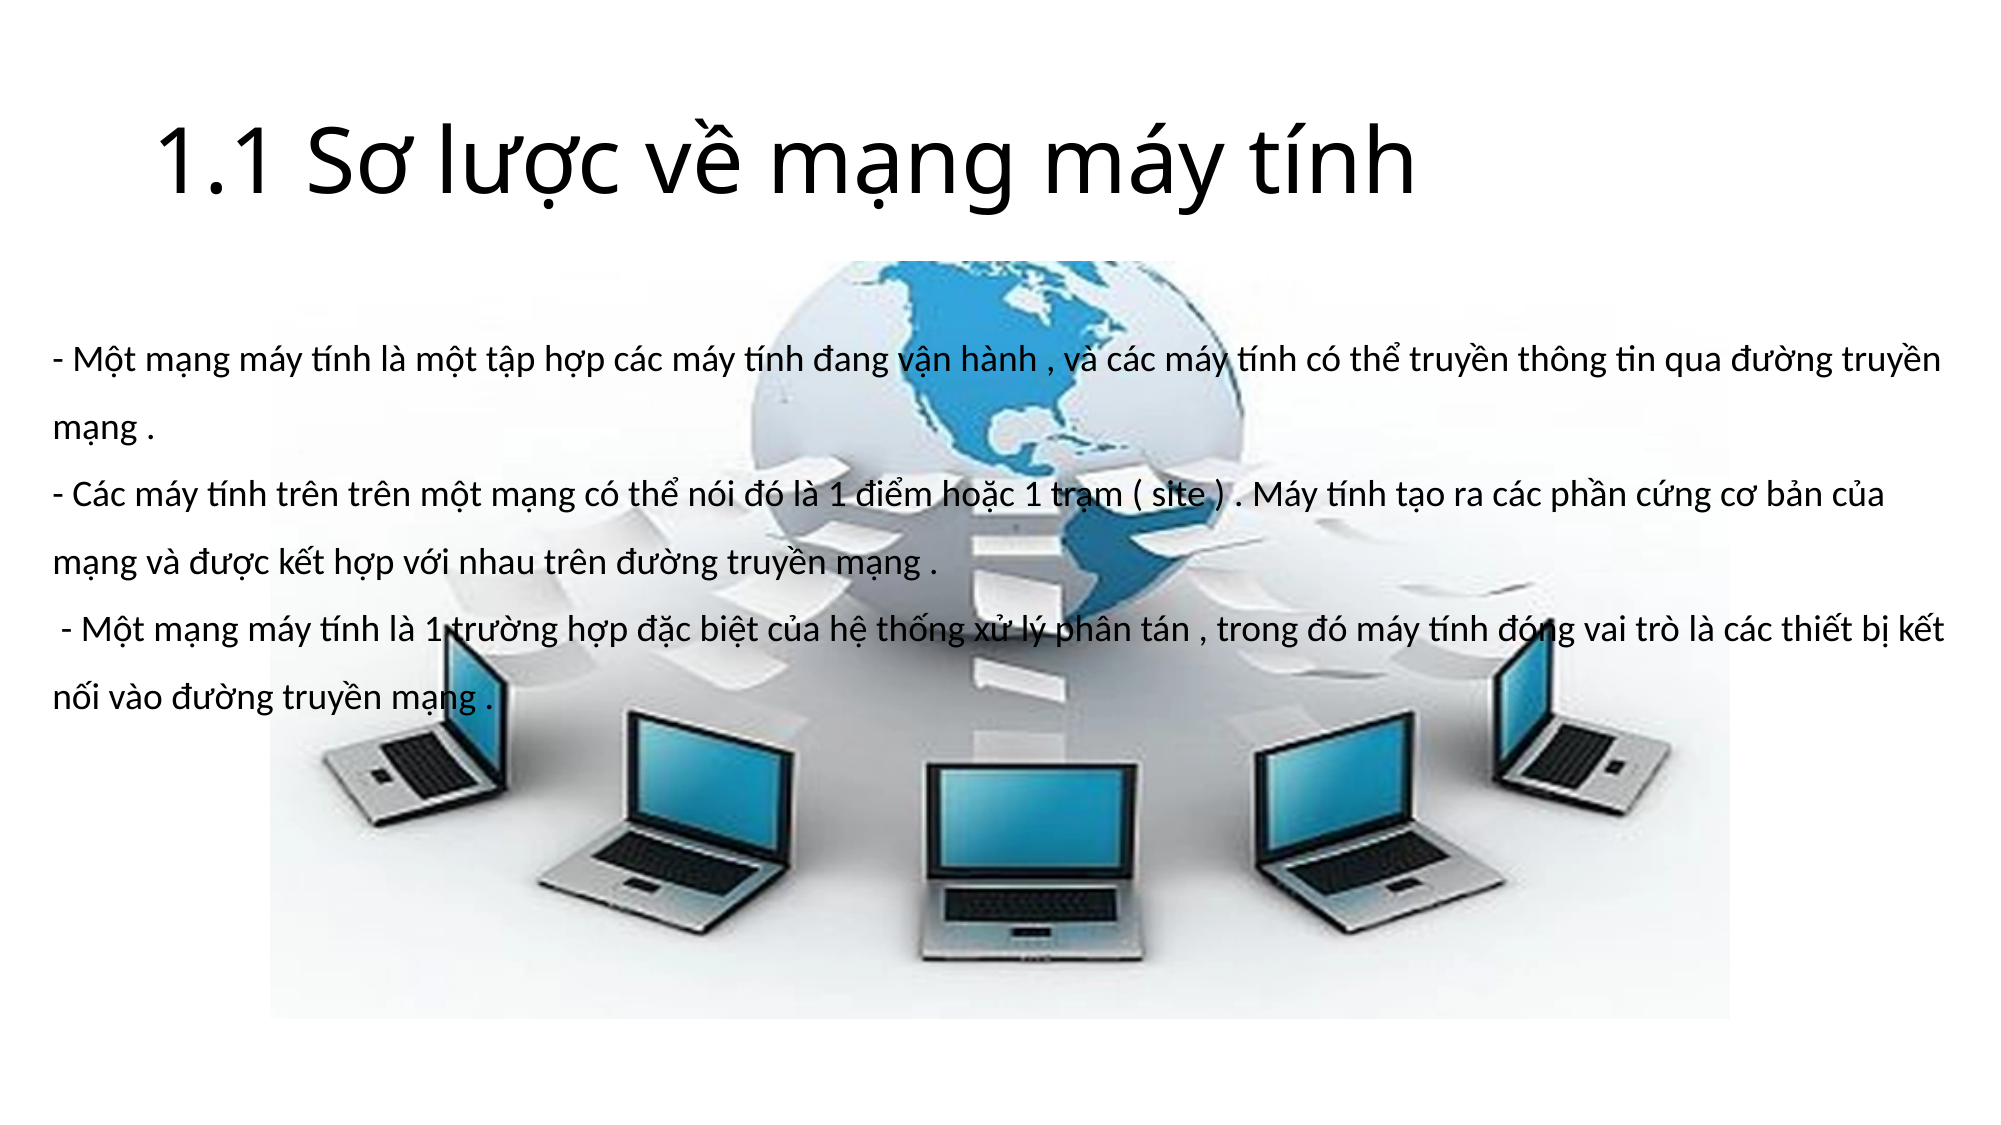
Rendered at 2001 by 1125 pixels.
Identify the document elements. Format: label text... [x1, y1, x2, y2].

text_box - Một mạng máy tính là một tập hợp các máy tính đang vận hành , và các máy tính có thể truyền thông tin qua đường truyền mạng . - Các máy tính trên trên một mạng có thể nói đó là 1 điểm hoặc 1 trạm ( site ) . Máy tính tạo ra các phần cứng cơ bản của mạng và được kết hợp với nhau trên đường truyền mạng . - Một mạng máy tính là 1 trường hợp đặc biệt của hệ thống xử lý phân tán , trong đó máy tính đóng vai trò là các thiết bị kết nối vào đường truyền mạng . [37, 304, 270, 770]
title 1.1 Sơ lược về mạng máy tính [137, 55, 1863, 273]
picture [270, 261, 1730, 1019]
text_box - Một mạng máy tính là một tập hợp các máy tính đang vận hành , và các máy tính có thể truyền thông tin qua đường truyền mạng . - Các máy tính trên trên một mạng có thể nói đó là 1 điểm hoặc 1 trạm ( site ) . Máy tính tạo ra các phần cứng cơ bản của mạng và được kết hợp với nhau trên đường truyền mạng . - Một mạng máy tính là 1 trường hợp đặc biệt của hệ thống xử lý phân tán , trong đó máy tính đóng vai trò là các thiết bị kết nối vào đường truyền mạng . [1730, 304, 1963, 770]
